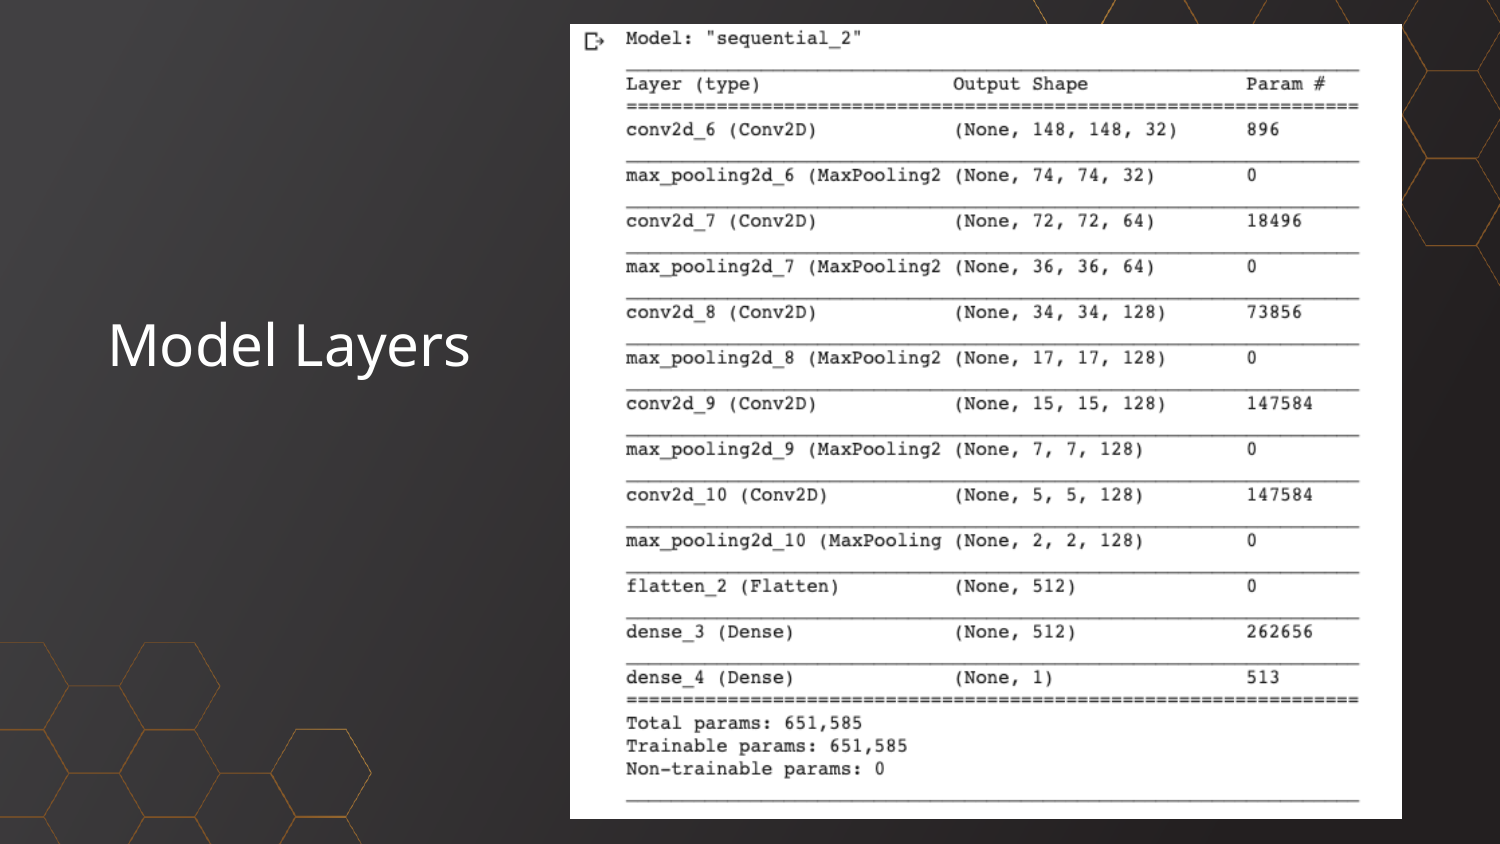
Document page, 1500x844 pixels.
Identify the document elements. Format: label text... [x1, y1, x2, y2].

picture [0, 0, 1500, 844]
title Model Layers [44, 292, 534, 387]
